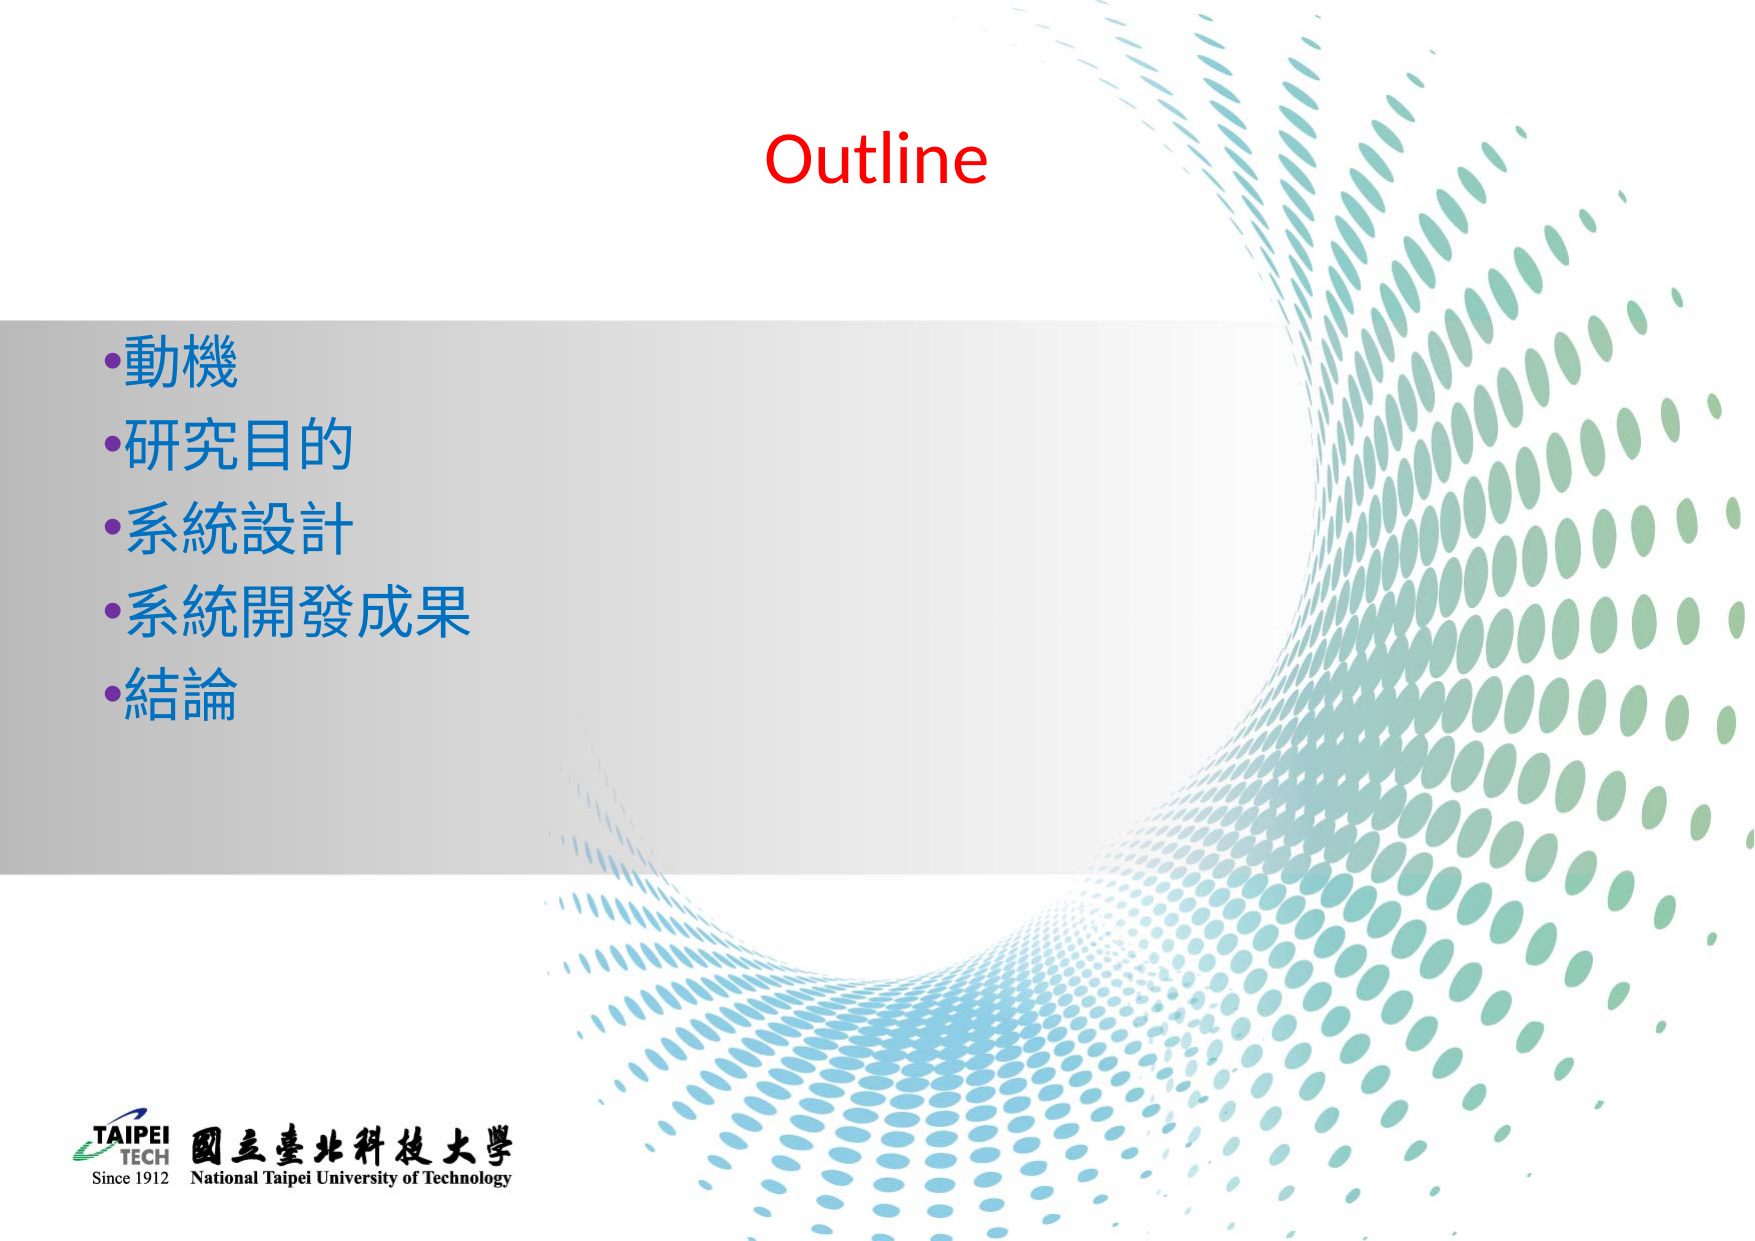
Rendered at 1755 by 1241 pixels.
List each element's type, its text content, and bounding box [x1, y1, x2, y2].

title Outline [87, 49, 1667, 257]
picture [0, 0, 1755, 1241]
list 動機 研究目的 系統設計 系統開發成果 結論 [87, 317, 1667, 1137]
